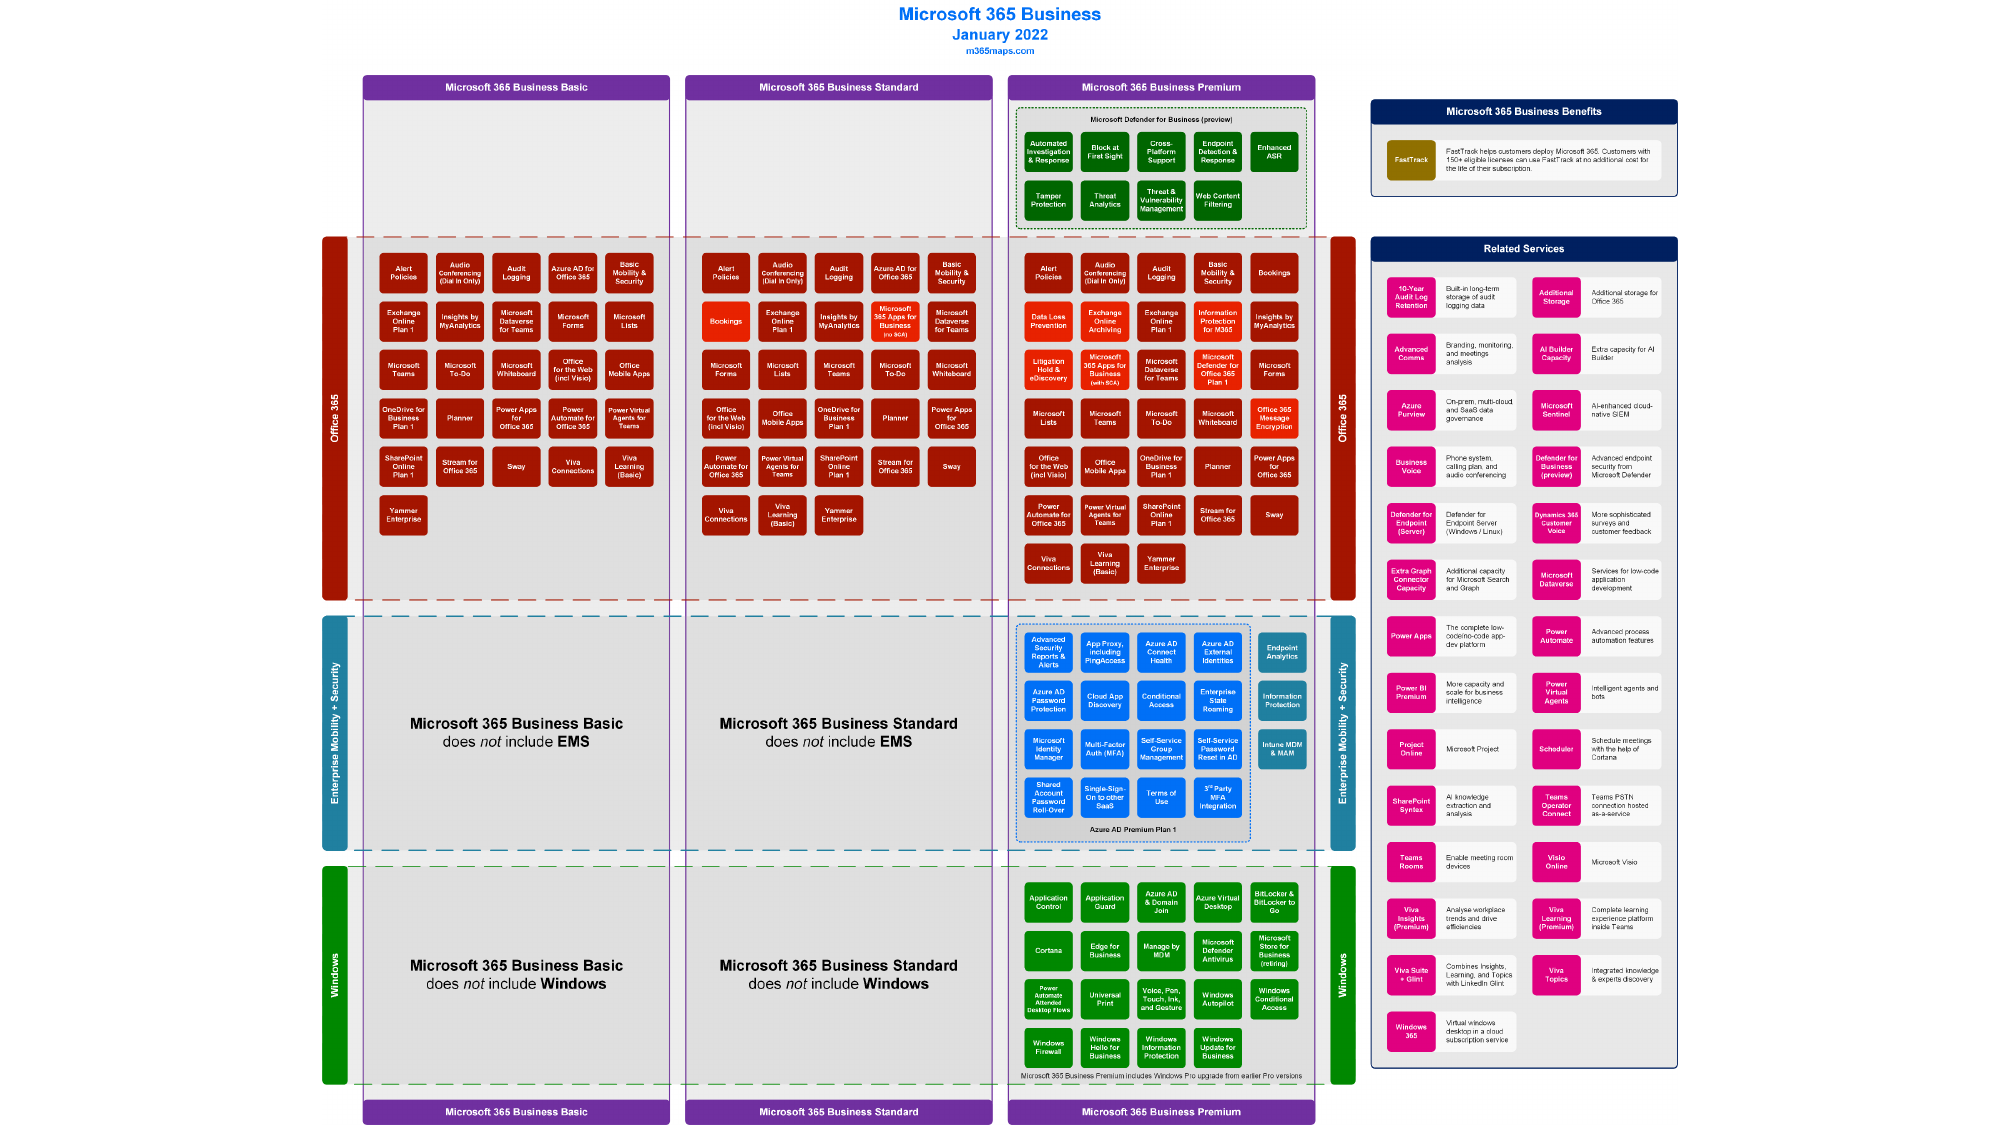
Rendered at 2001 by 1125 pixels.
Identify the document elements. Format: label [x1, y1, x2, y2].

picture [321, 0, 1678, 1125]
